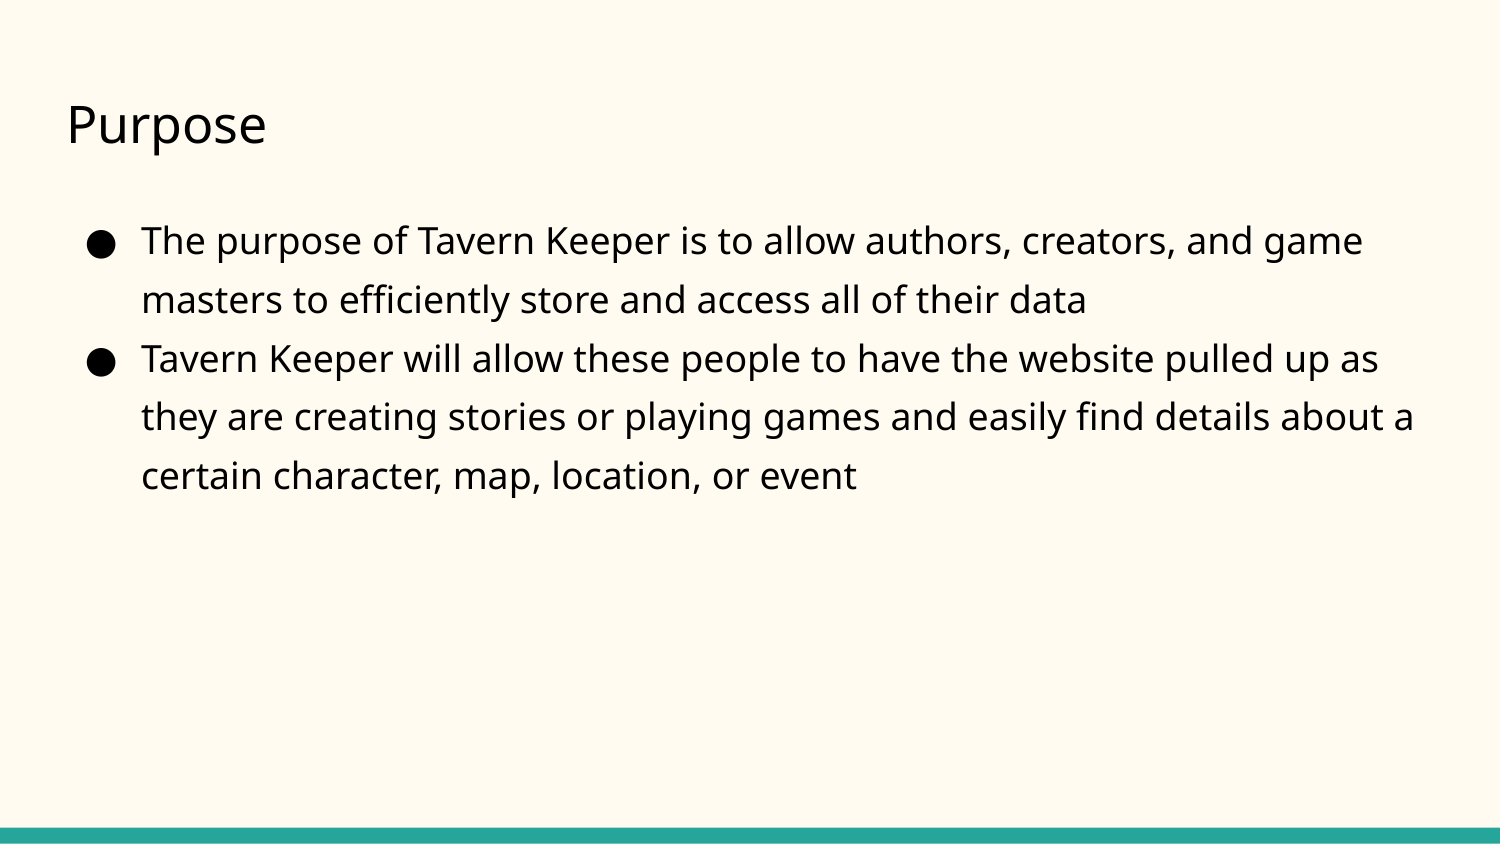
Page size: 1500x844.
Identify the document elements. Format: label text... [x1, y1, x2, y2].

title Purpose [51, 72, 1449, 174]
list The purpose of Tavern Keeper is to allow authors, creators, and game masters to efficiently store and access all of their data Tavern Keeper will allow these people to have the website pulled up as they are creating stories or playing games and easily find details about a certain character, map, location, or event [51, 192, 1449, 750]
